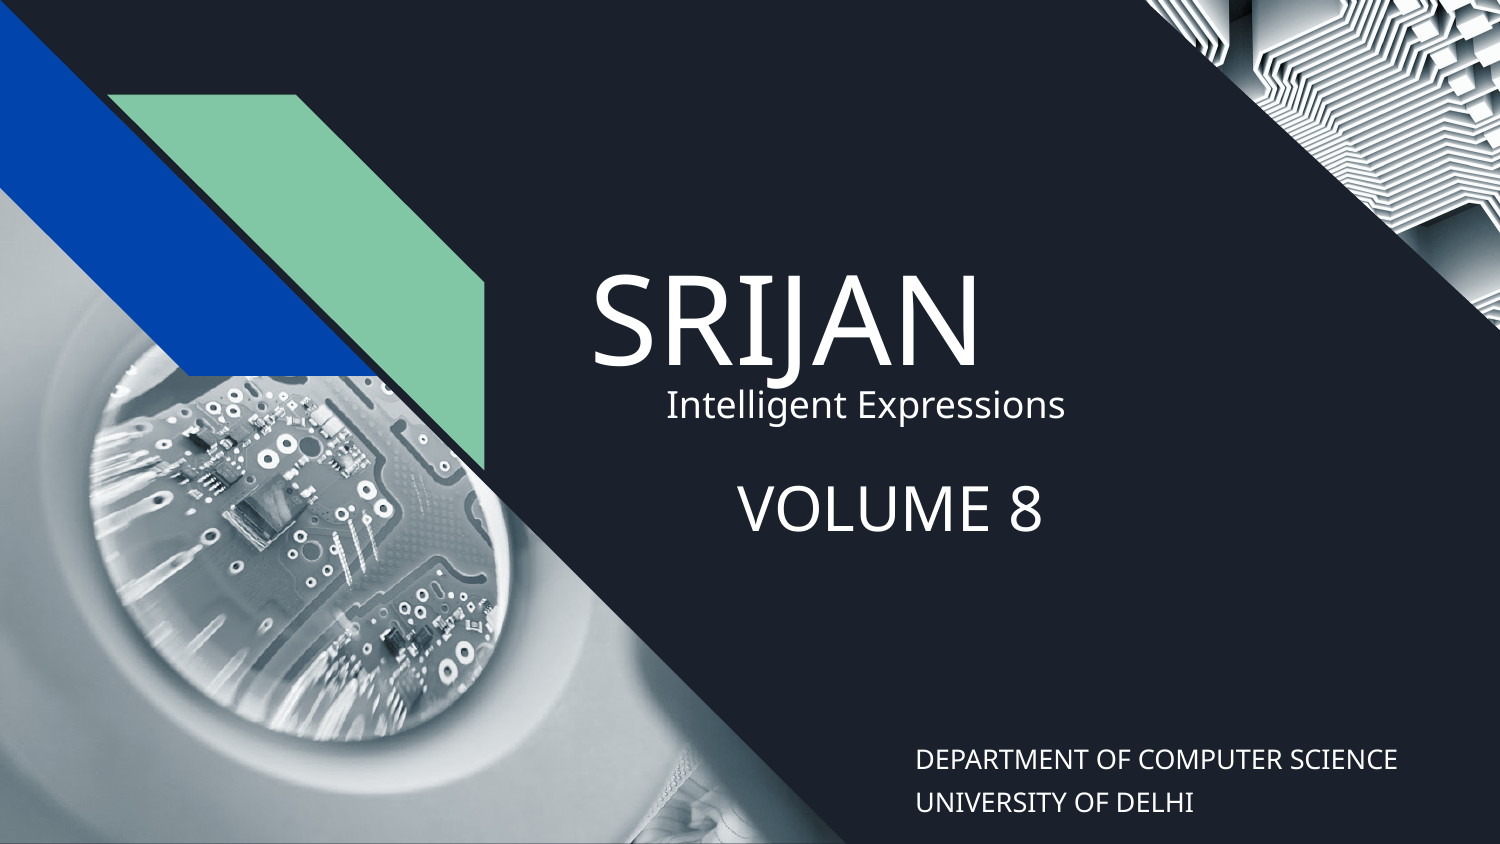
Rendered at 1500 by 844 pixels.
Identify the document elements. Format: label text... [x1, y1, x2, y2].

subtitle VOLUME 8 [722, 442, 1292, 526]
subtitle DEPARTMENT OF COMPUTER SCIENCE UNIVERSITY OF DELHI [899, 722, 1470, 806]
title SRIJAN [574, 225, 1067, 538]
picture [0, 189, 847, 844]
subtitle Intelligent Expressions [651, 358, 1221, 442]
picture [1144, 0, 1500, 331]
